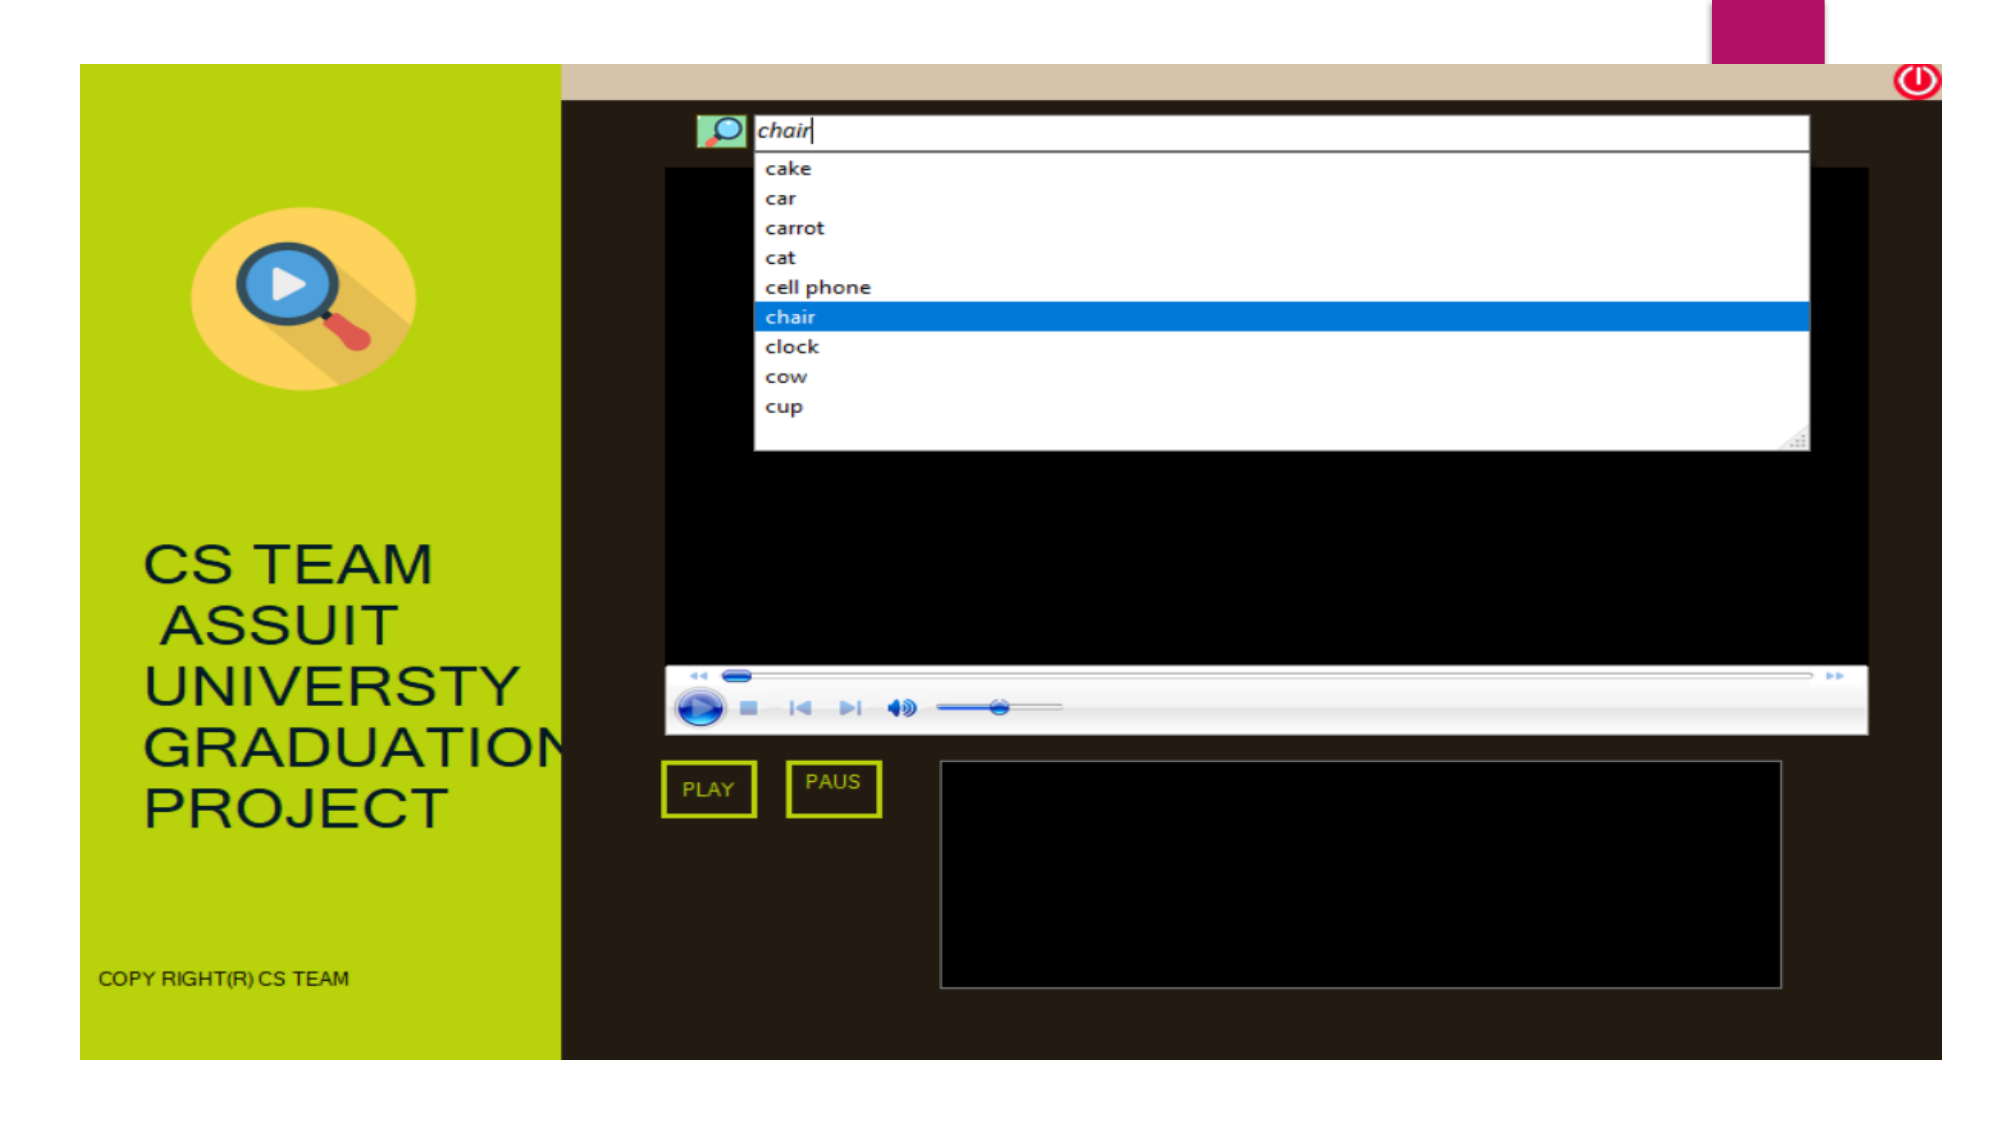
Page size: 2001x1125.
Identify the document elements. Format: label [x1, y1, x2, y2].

picture [80, 64, 1942, 1061]
